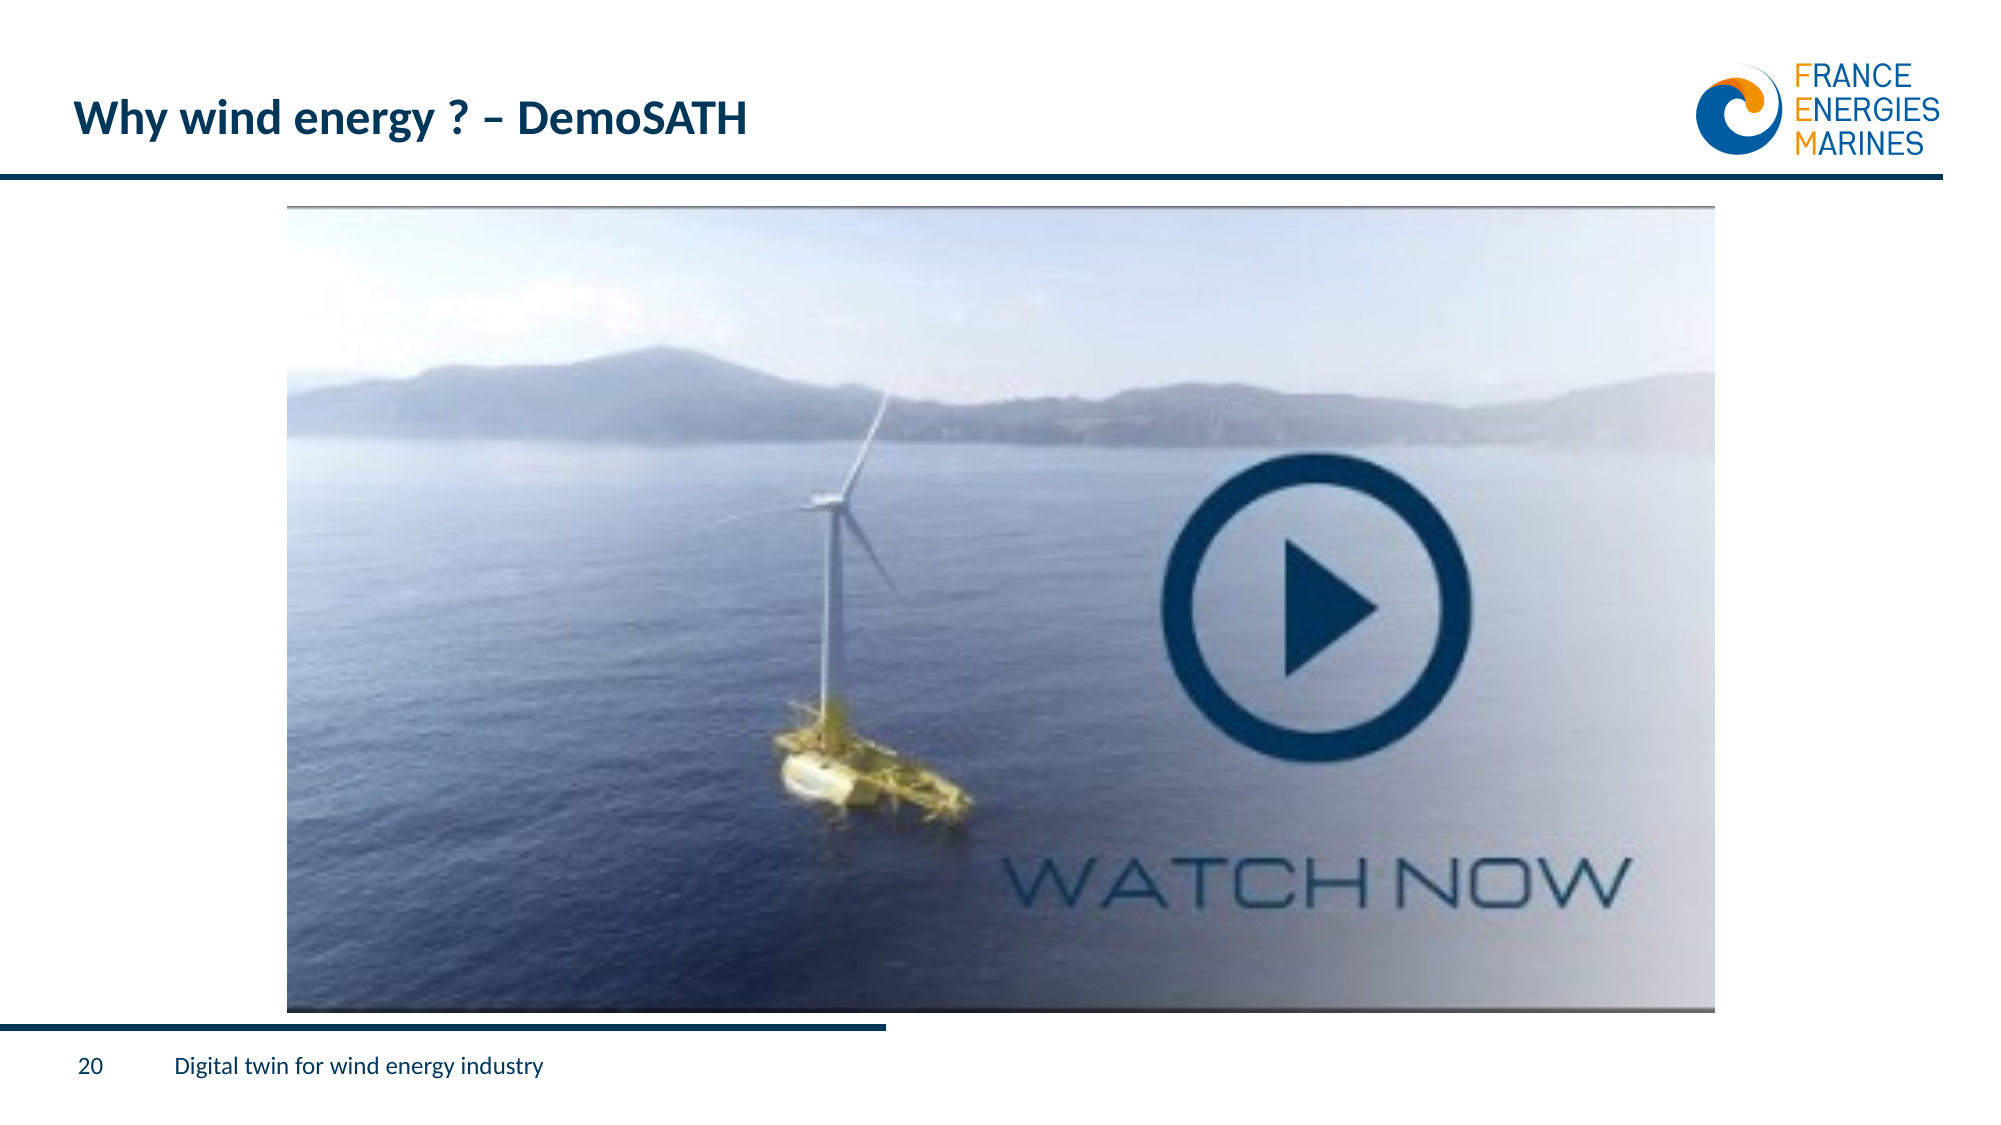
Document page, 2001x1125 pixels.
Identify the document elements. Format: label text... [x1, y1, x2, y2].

picture [1696, 63, 1943, 155]
slide_number 20 [63, 1042, 142, 1103]
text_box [286, 206, 1715, 1014]
footer Digital twin for wind energy industry [159, 1042, 878, 1103]
title Why wind energy ? – DemoSATH [58, 60, 1649, 177]
